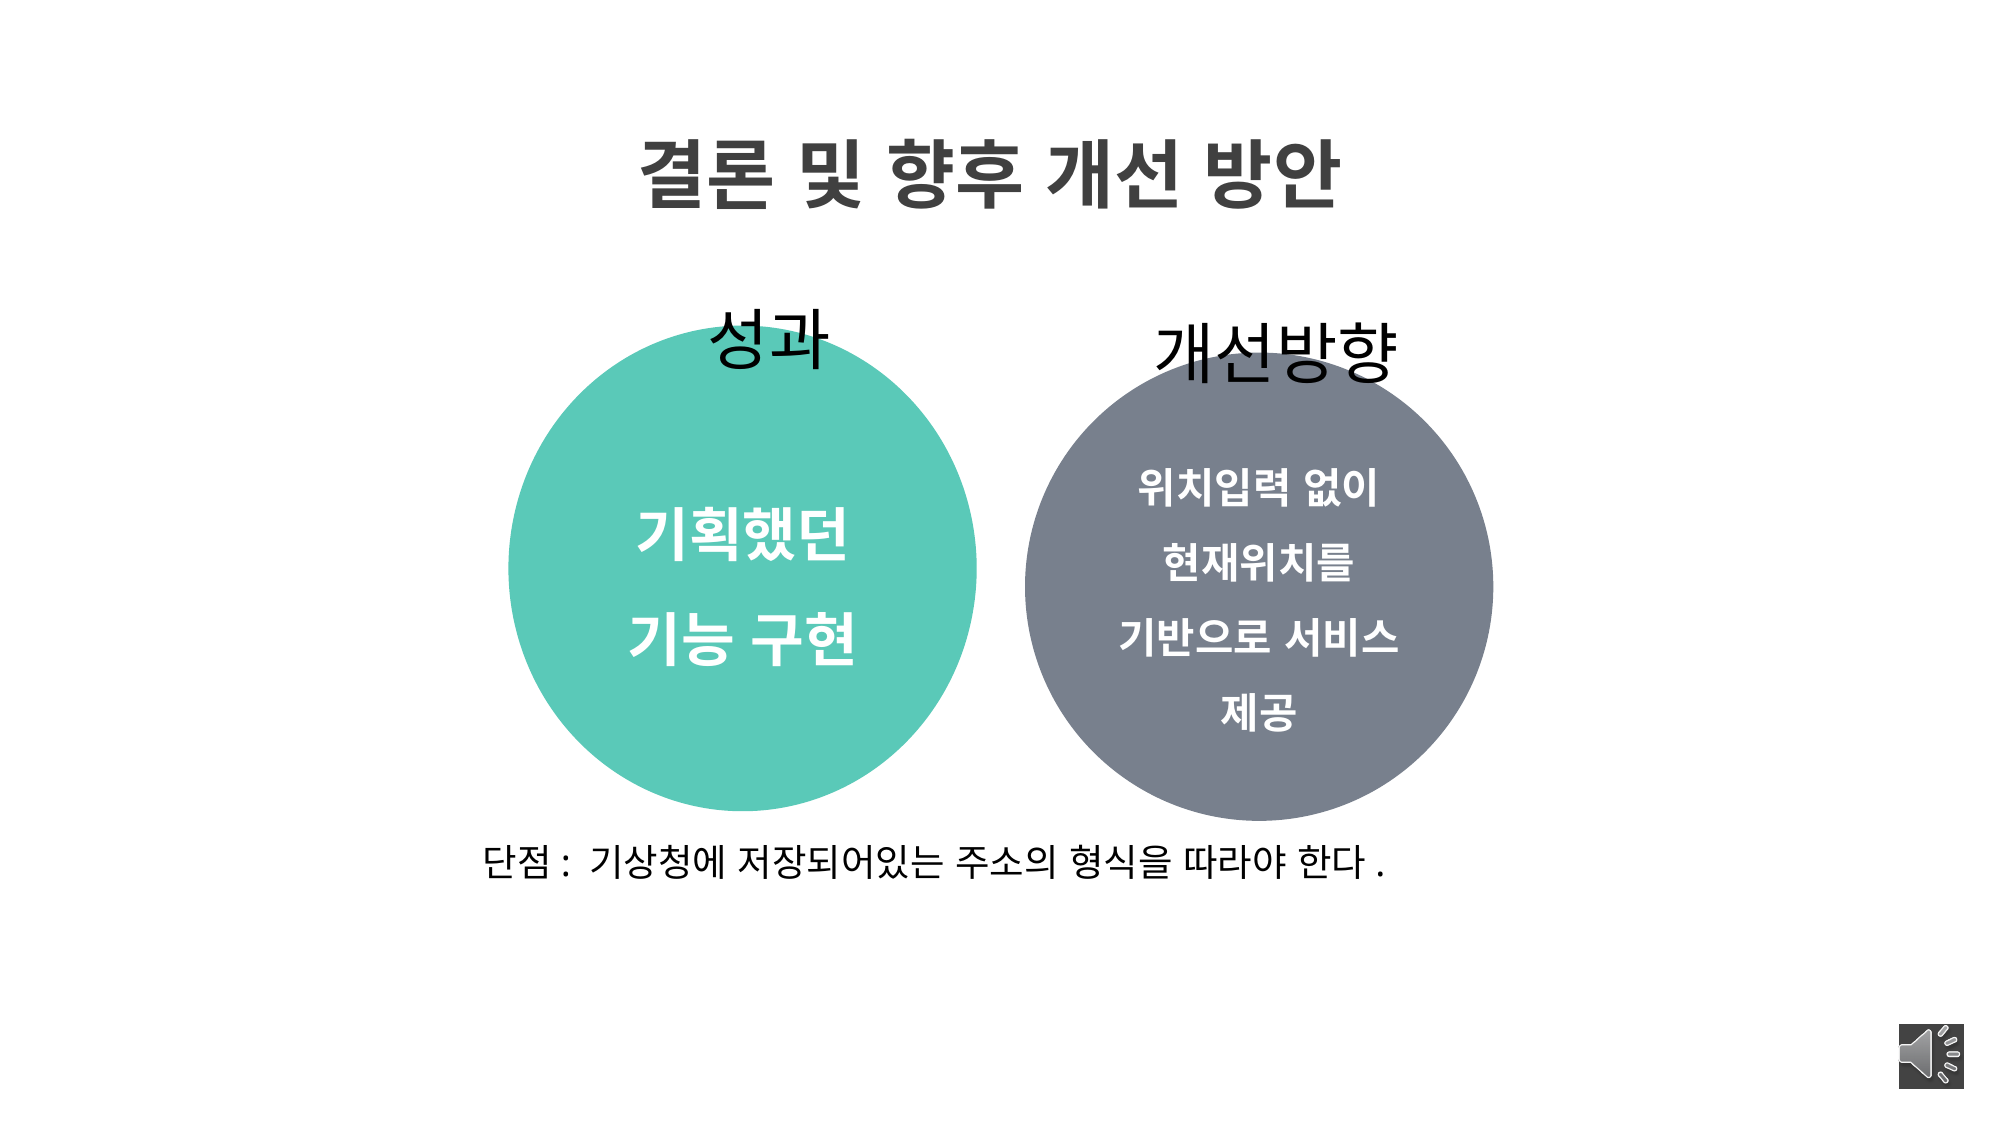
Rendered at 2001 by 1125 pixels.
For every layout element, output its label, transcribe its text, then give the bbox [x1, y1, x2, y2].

text_box 위치입력 없이 현재위치를 기반으로 서비스 제공 [1023, 400, 1495, 822]
text_box 기획했던 기능 구현 [507, 385, 978, 813]
text_box 성과 [585, 290, 900, 385]
text_box 개선방향 [1102, 304, 1417, 400]
text_box 결론 및 향후 개선 방안 [496, 75, 1484, 226]
picture [1897, 1022, 1965, 1090]
text_box 단점: 기상청에 저장되어있는 주소의 형식을 따라야 한다. [364, 831, 1622, 891]
